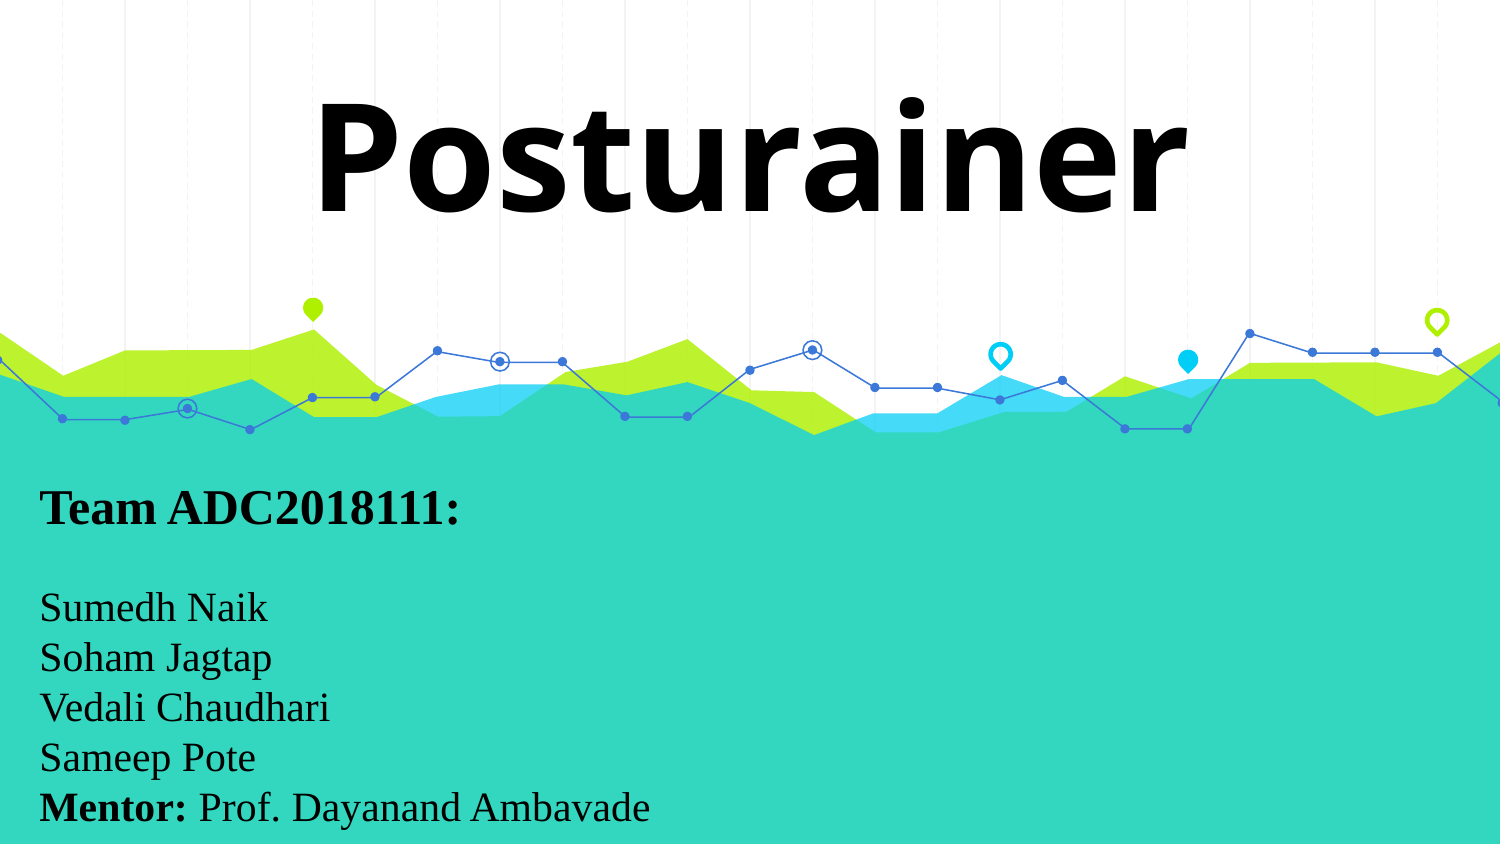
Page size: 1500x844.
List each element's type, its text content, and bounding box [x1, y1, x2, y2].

text_box Team ADC2018111: Sumedh Naik Soham Jagtap Vedali Chaudhari Sameep Pote Mentor: Prof. Dayanand Ambavade [24, 459, 844, 844]
title Posturainer [289, 58, 1211, 244]
